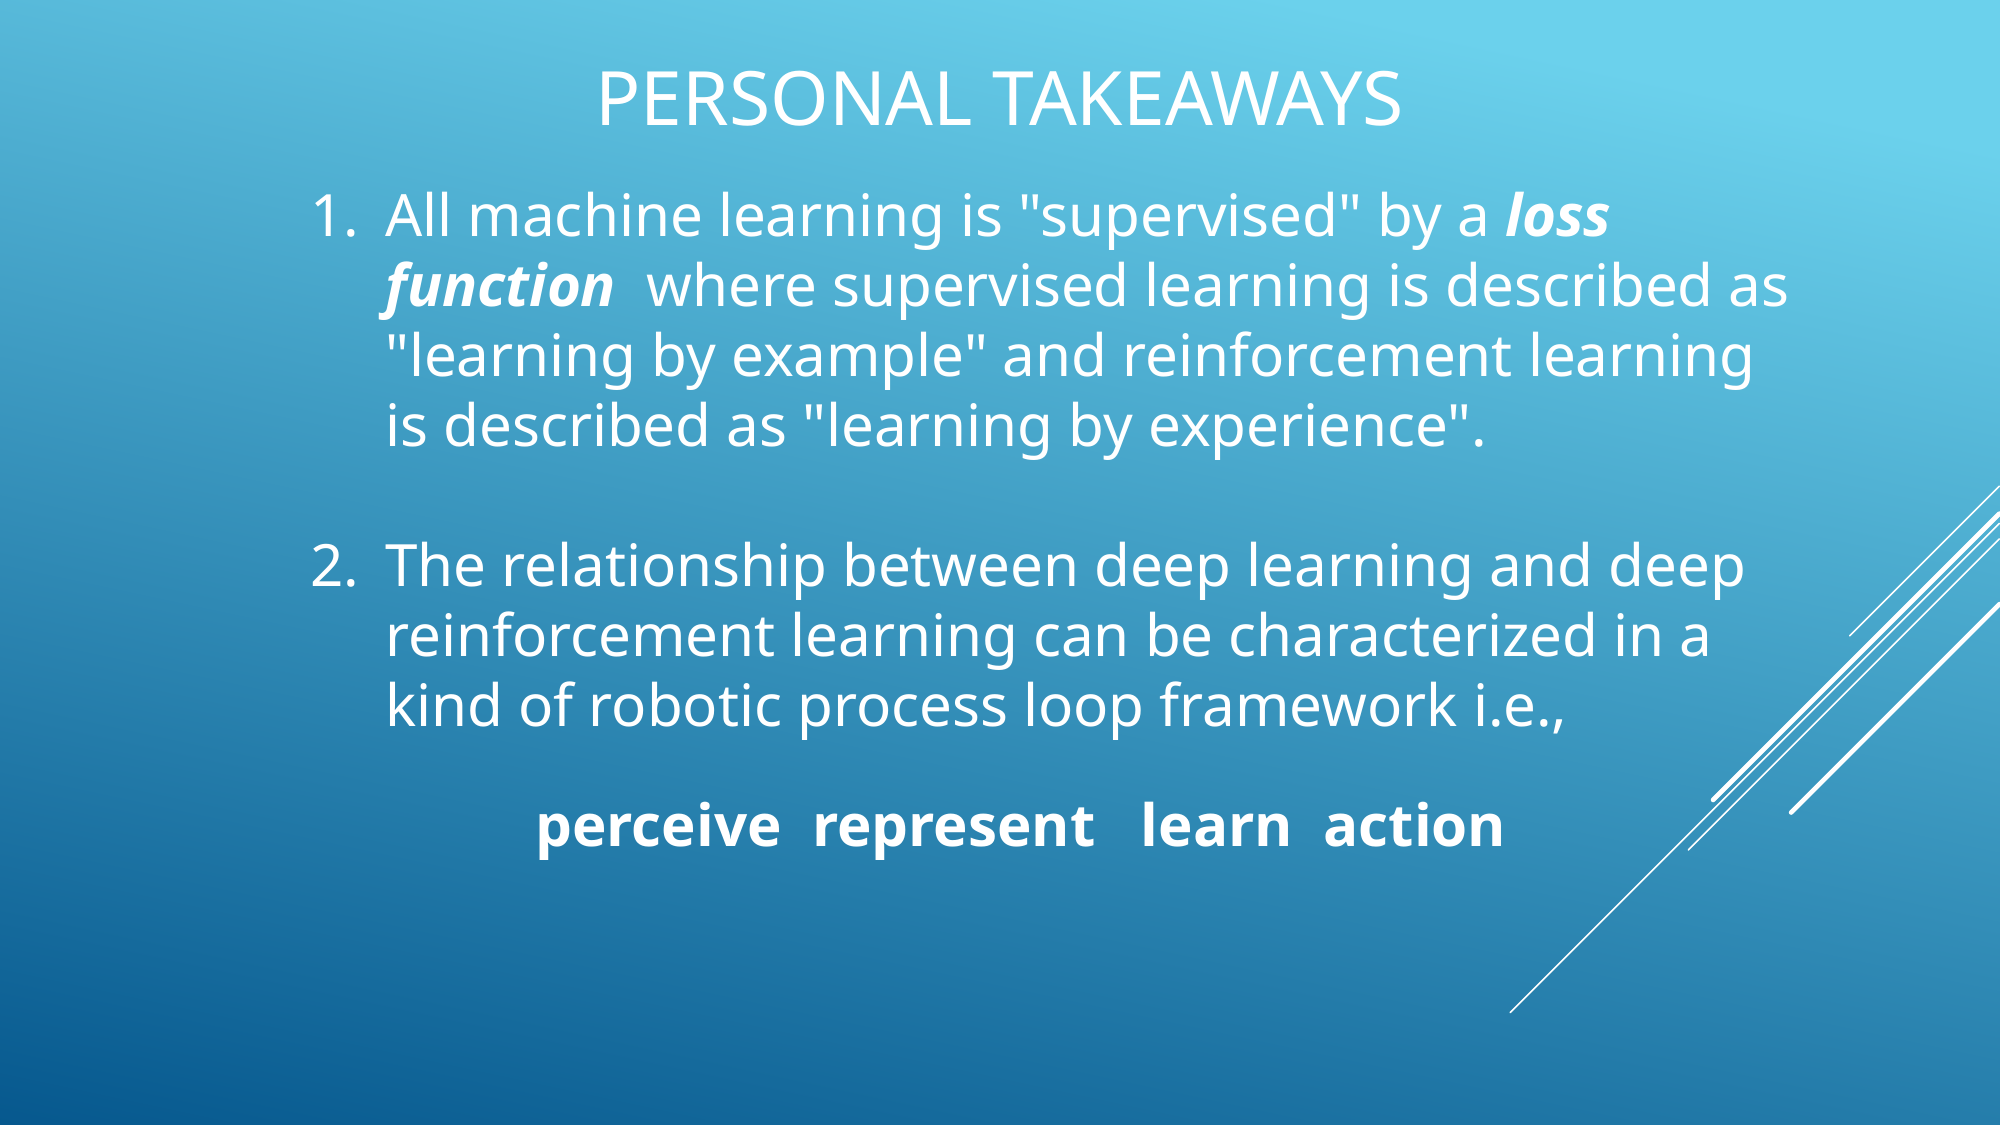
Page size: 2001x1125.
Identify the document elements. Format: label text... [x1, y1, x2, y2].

title Personal Takeaways [264, 34, 1735, 149]
